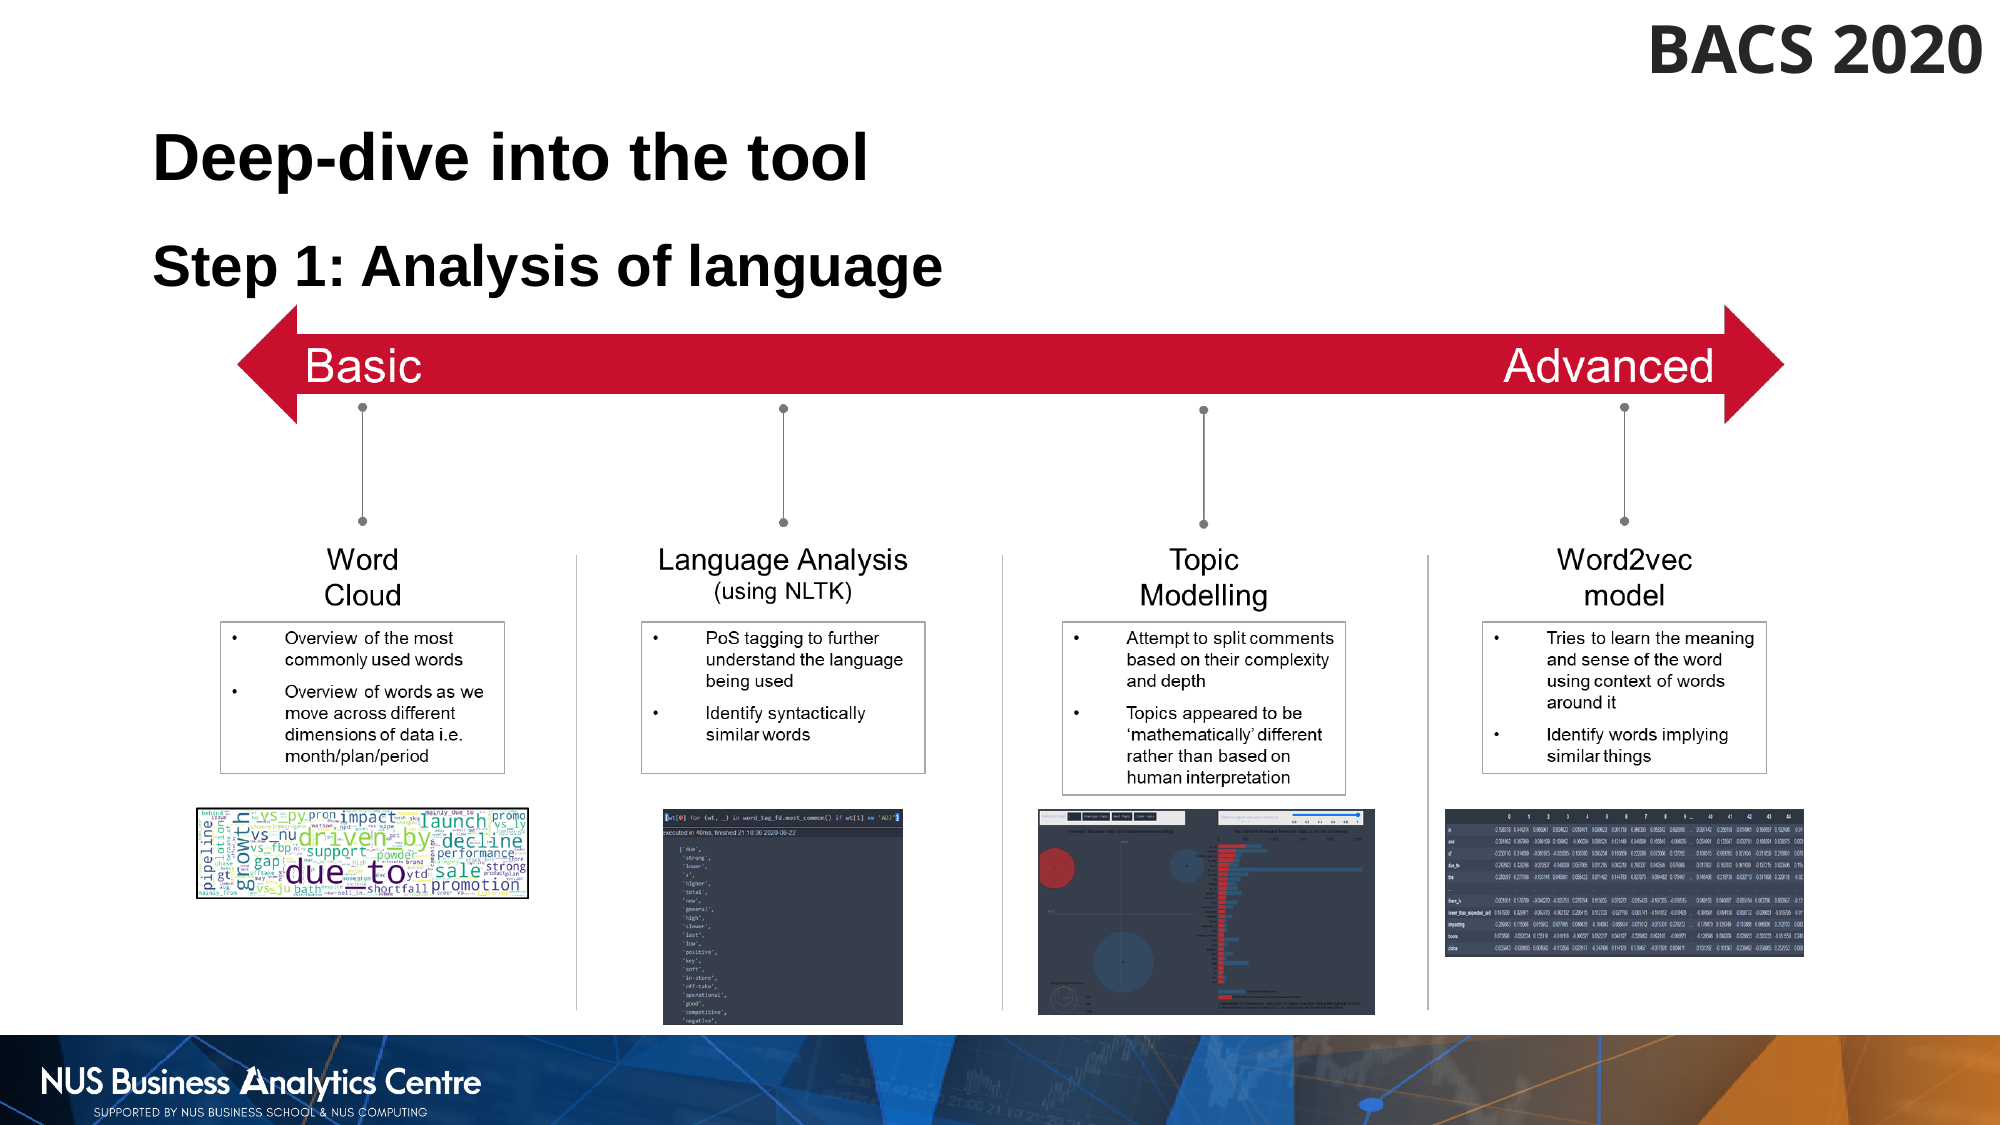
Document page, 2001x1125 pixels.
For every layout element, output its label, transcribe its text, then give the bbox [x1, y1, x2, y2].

picture [196, 304, 1804, 1025]
list Step 1: Analysis of language [137, 228, 1863, 782]
title Deep-dive into the tool [137, 100, 1863, 218]
picture [0, 1035, 2000, 1125]
